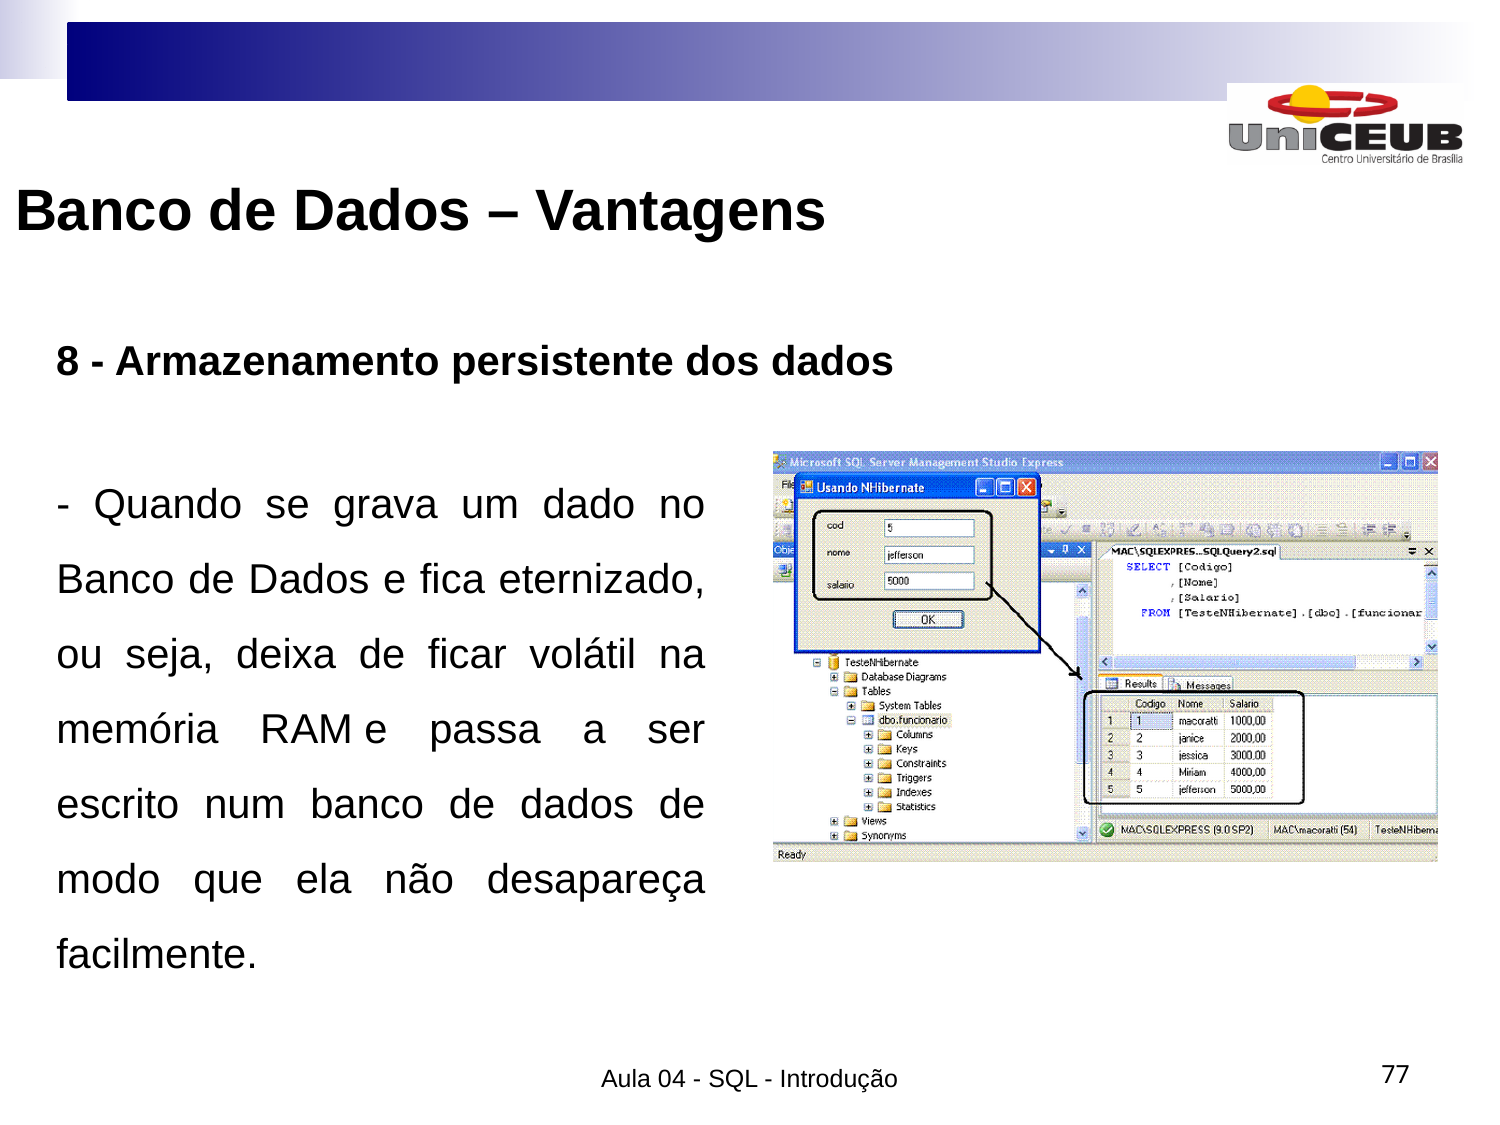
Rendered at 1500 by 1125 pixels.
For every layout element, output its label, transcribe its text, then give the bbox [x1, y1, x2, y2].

picture [773, 451, 1438, 863]
picture [1227, 83, 1464, 165]
text_box 77 [1074, 1024, 1425, 1100]
text_box - Quando se grava um dado no Banco de Dados e fica eternizado, ou seja, deixa de ficar volátil na memória RAM e passa a ser escrito num banco de dados de modo que ela não desapareça facilmente. [41, 444, 721, 600]
text_box 8 - Armazenamento persistente dos dados [41, 326, 1046, 493]
title Banco de Dados – Vantagens [0, 175, 1275, 238]
text_box Aula 04 - SQL - Introdução [512, 1024, 988, 1100]
